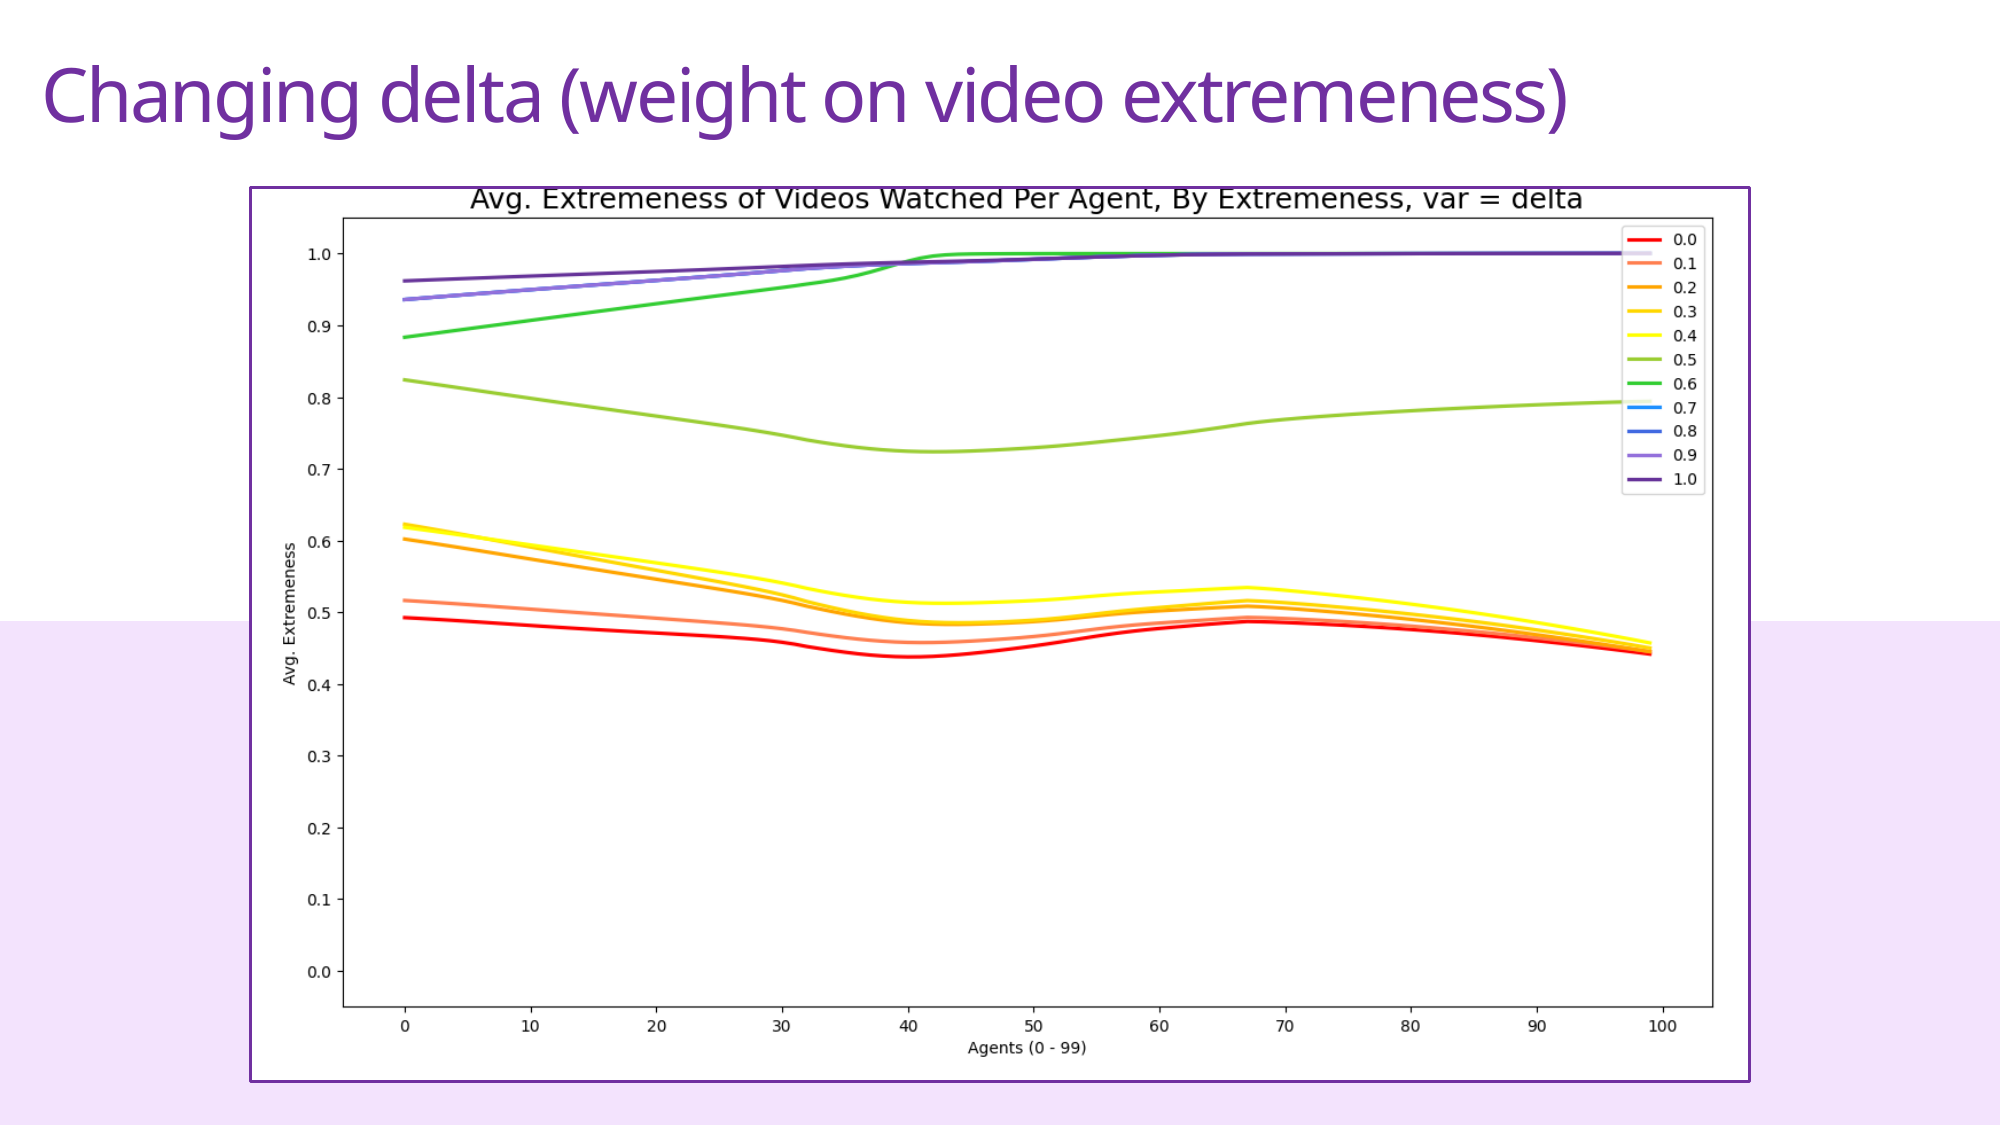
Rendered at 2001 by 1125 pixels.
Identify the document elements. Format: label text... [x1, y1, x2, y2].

text_box [0, 620, 2000, 1125]
picture [251, 188, 1749, 1081]
title Changing delta (weight on video extremeness) [26, 29, 1934, 171]
